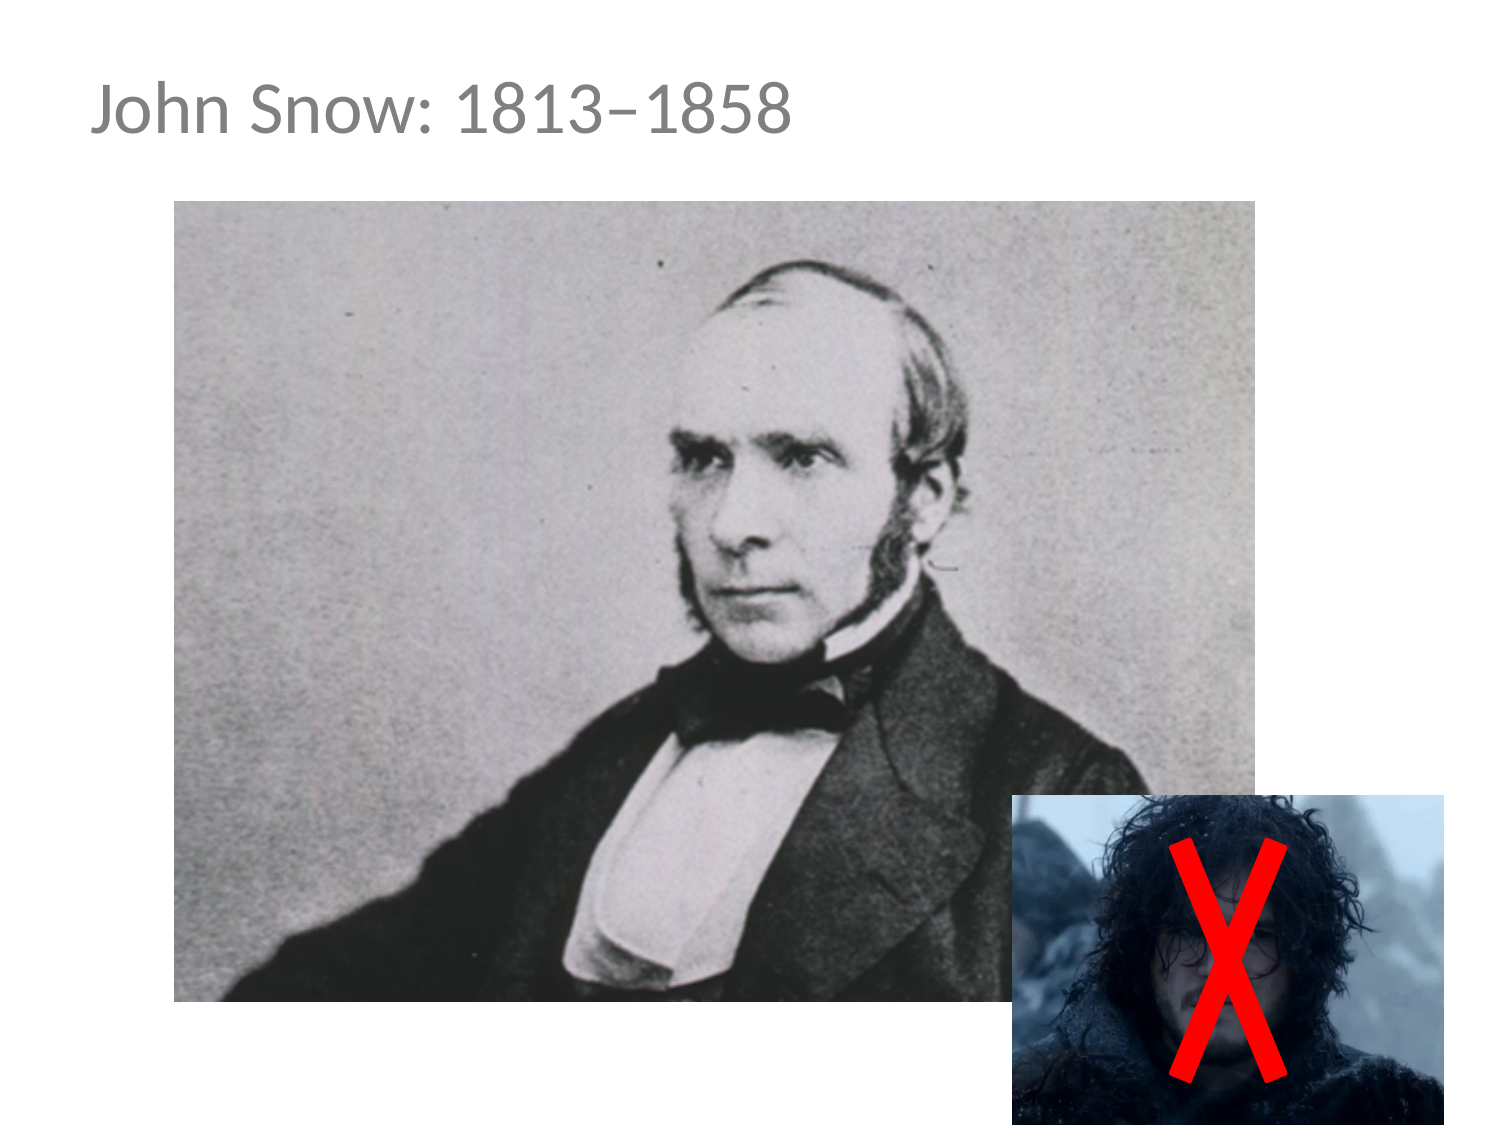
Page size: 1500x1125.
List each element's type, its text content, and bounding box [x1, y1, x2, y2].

title John Snow: 1813–1858 [75, 45, 1425, 163]
picture [174, 200, 1445, 1125]
